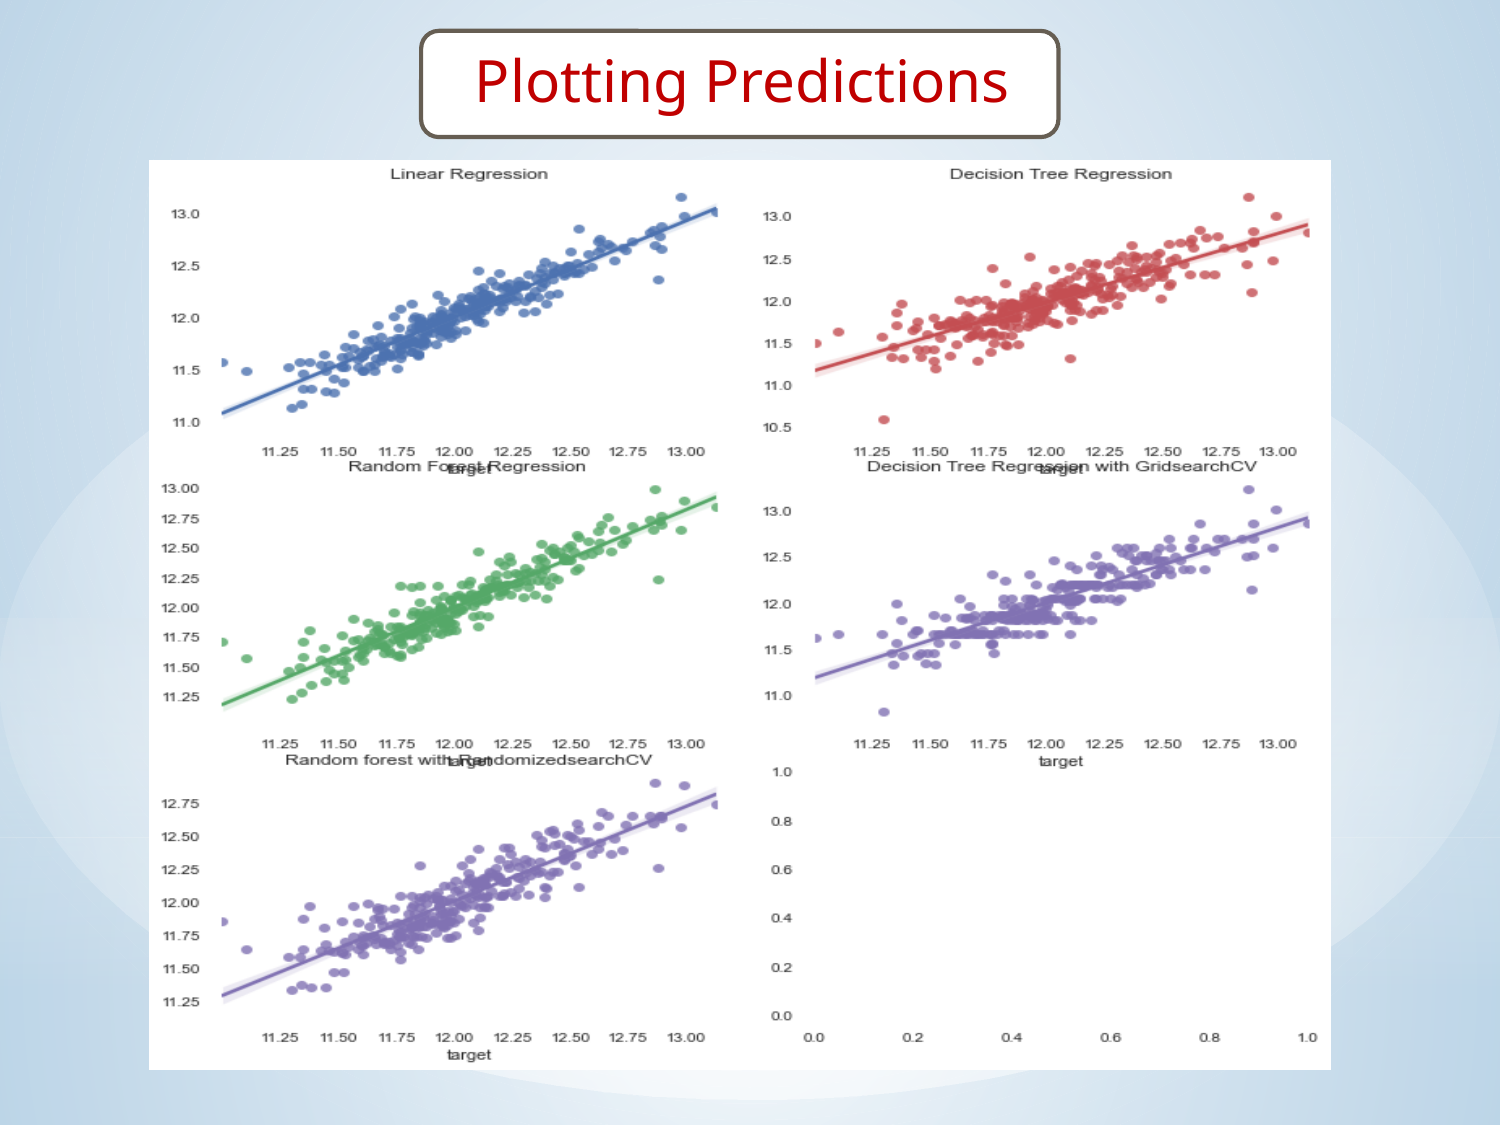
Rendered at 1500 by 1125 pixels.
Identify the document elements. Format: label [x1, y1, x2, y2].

picture [148, 160, 1331, 1070]
text_box [420, 30, 1059, 138]
